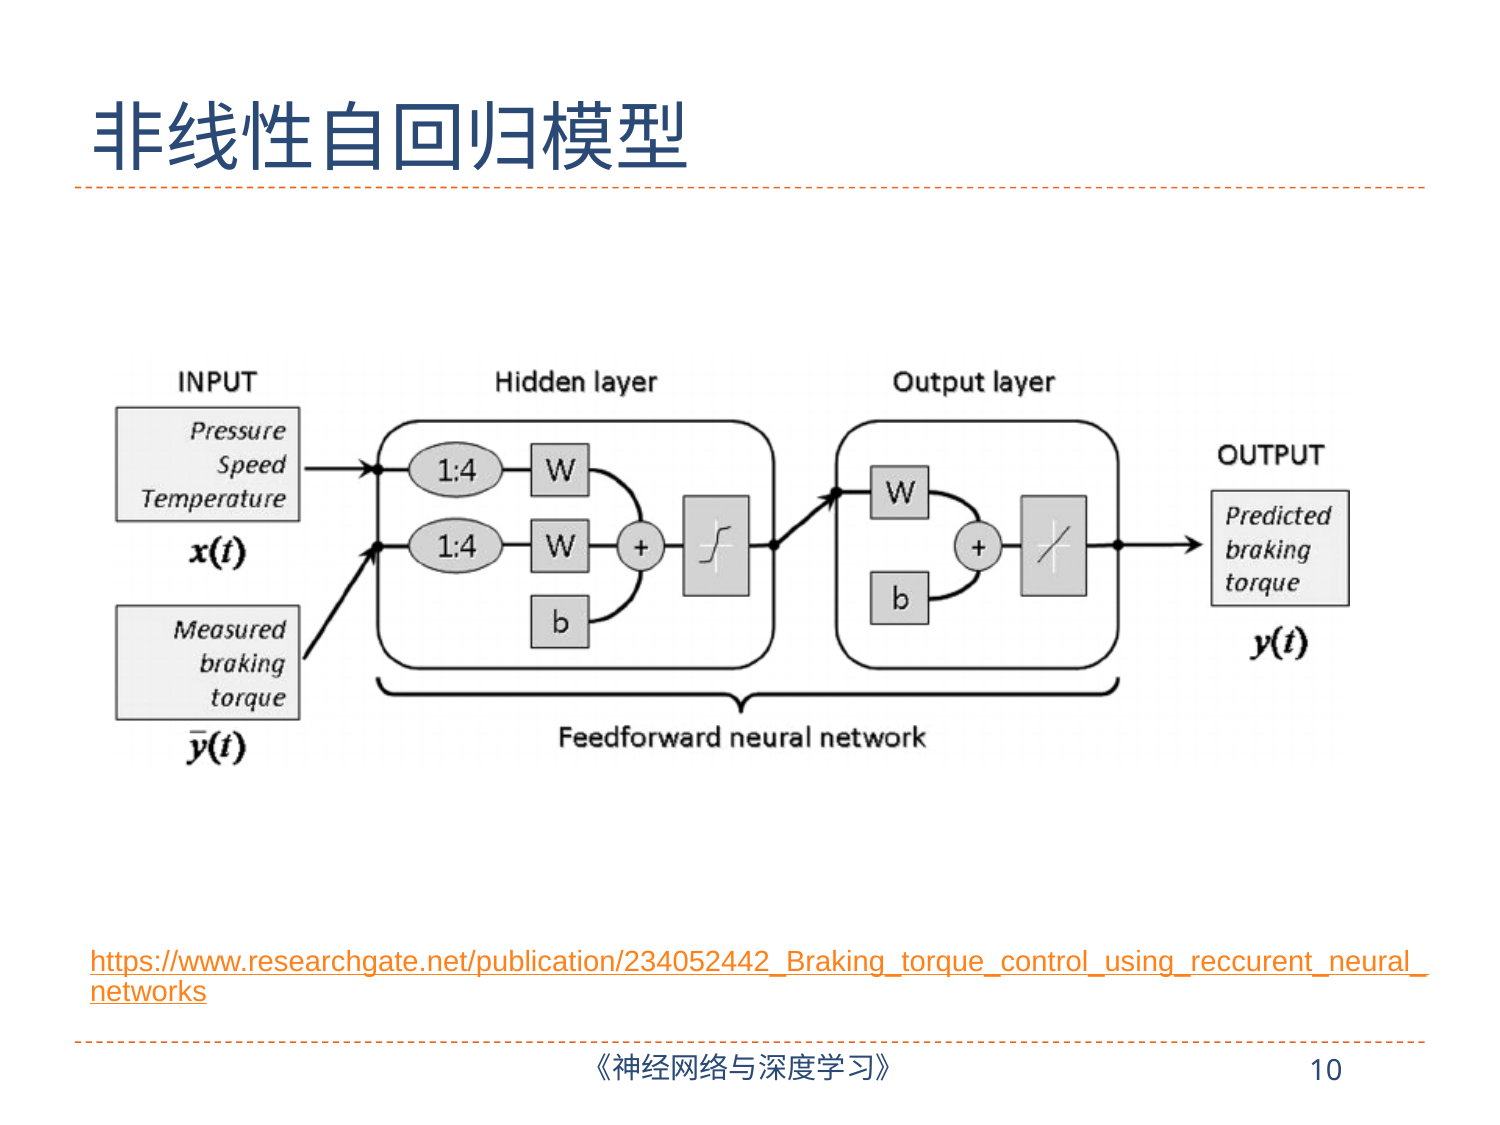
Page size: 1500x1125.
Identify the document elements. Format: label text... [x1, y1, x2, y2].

text_box https://www.researchgate.net/publication/234052442_Braking_torque_control_using_reccurent_neural_networks [75, 935, 1448, 985]
title 非线性自回归模型 [75, 24, 1425, 188]
picture [112, 354, 1351, 771]
